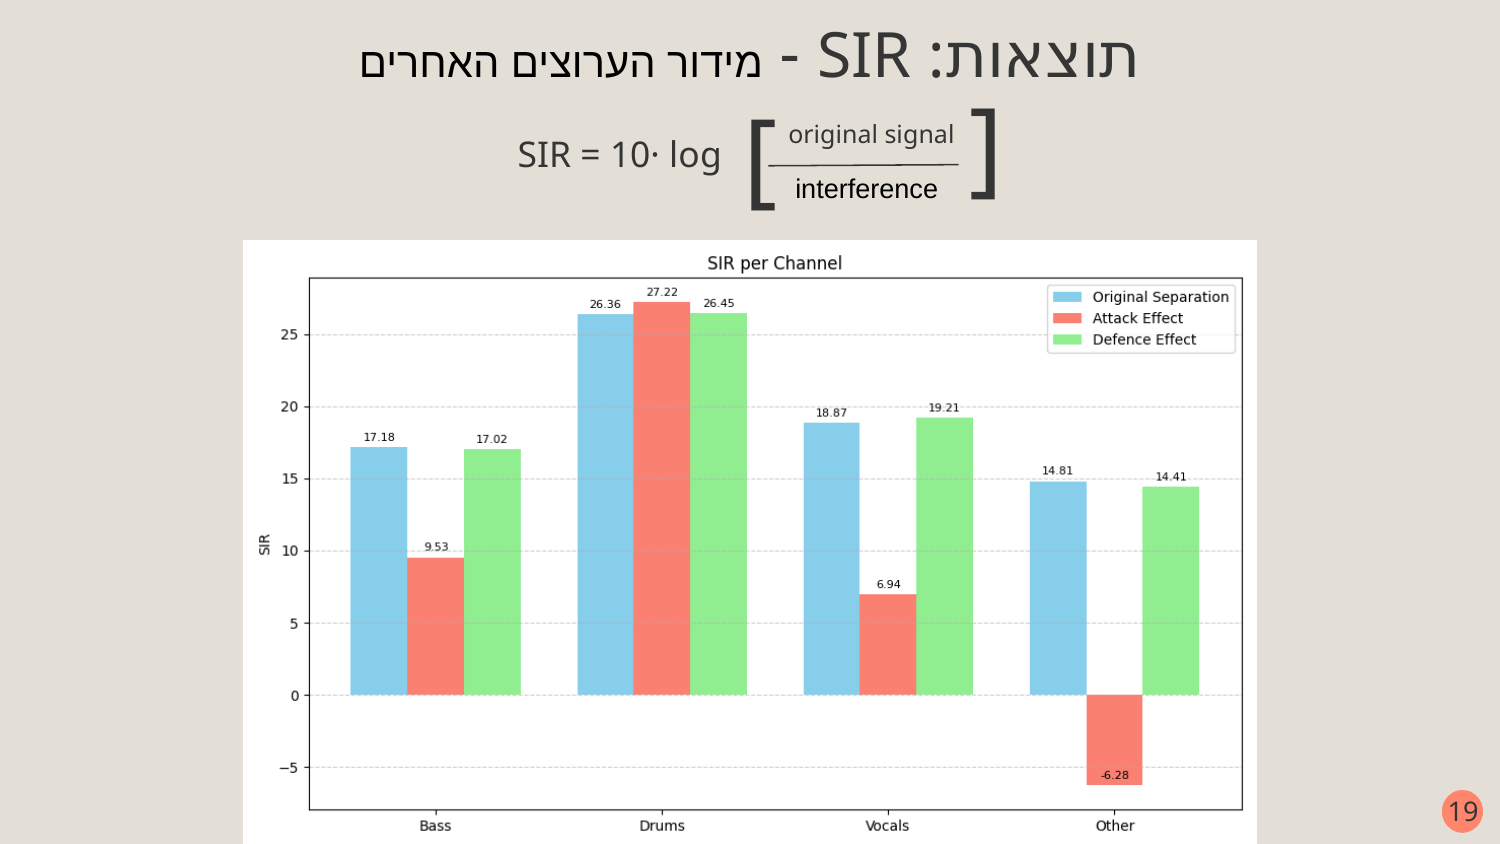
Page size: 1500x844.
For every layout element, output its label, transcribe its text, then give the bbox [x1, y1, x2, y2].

picture [242, 240, 1258, 844]
title תוצאות: SIR - מידור הערוצים האחרים [9, 0, 1491, 113]
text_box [502, 74, 1019, 245]
slide_number ‹#› [1403, 779, 1494, 844]
